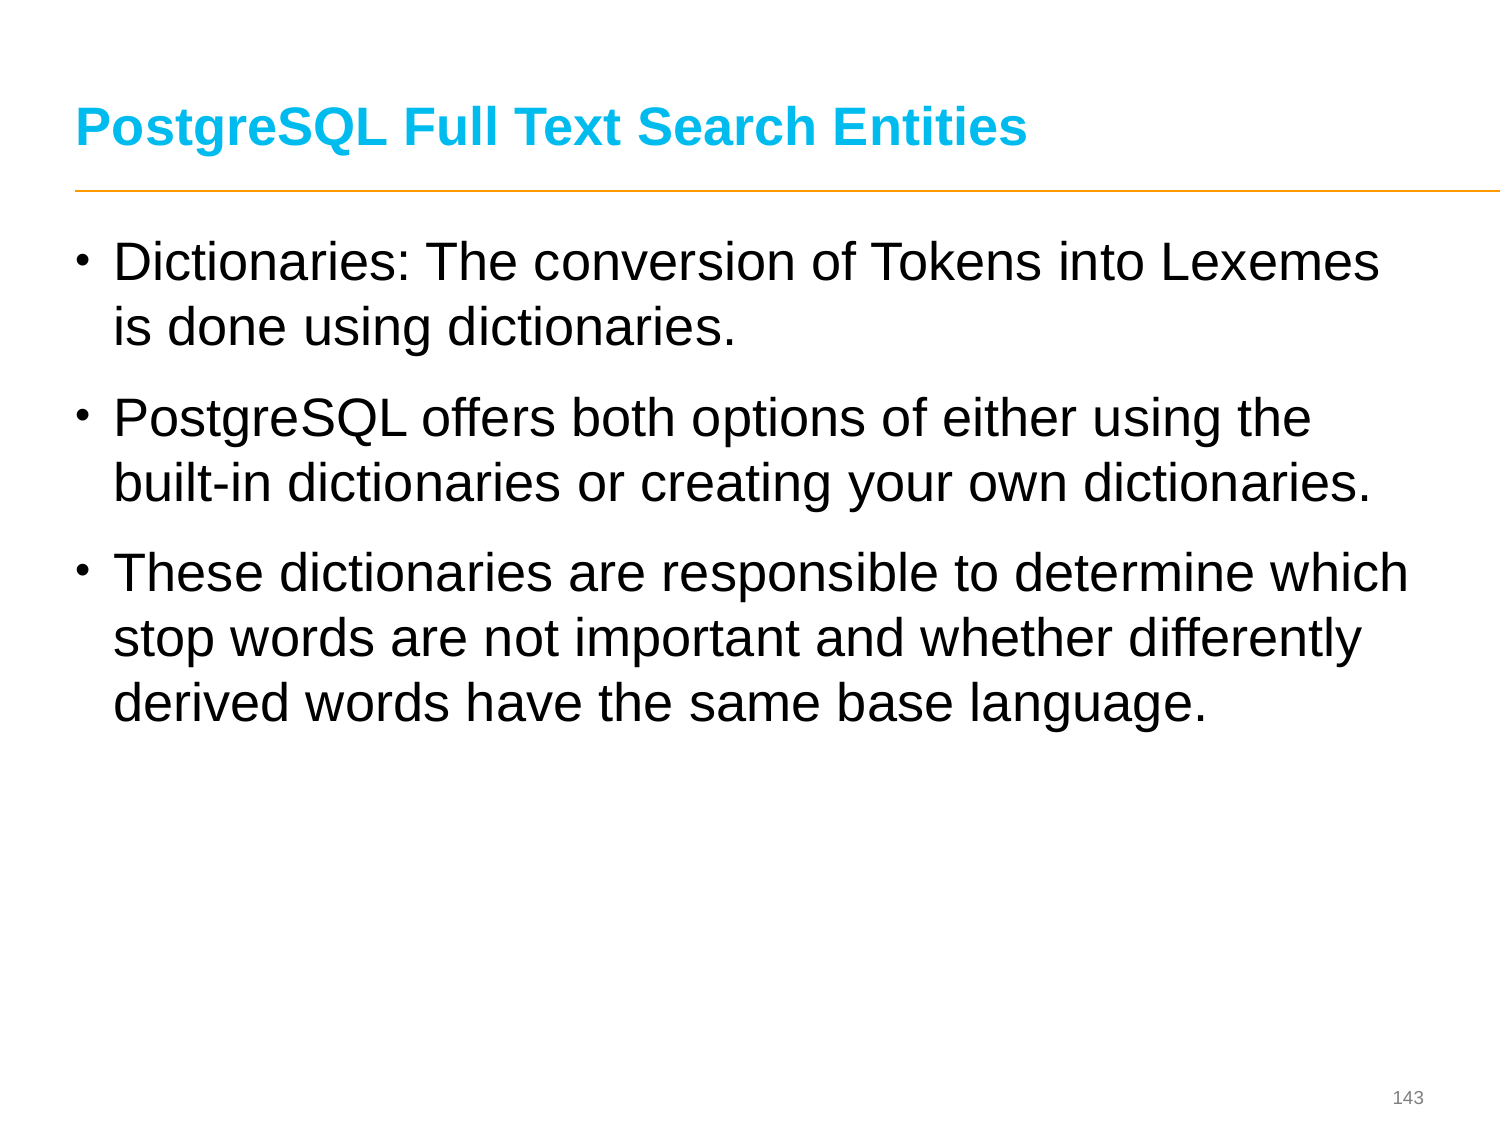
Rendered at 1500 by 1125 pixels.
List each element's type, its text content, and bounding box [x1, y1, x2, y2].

list Dictionaries: The conversion of Tokens into Lexemes is done using dictionaries. PostgreSQL offers both options of either using the built-in dictionaries or creating your own dictionaries. These dictionaries are responsible to determine which stop words are not important and whether differently derived words have the same base language. [75, 226, 1425, 1018]
title PostgreSQL Full Text Search Entities [75, 27, 1422, 157]
